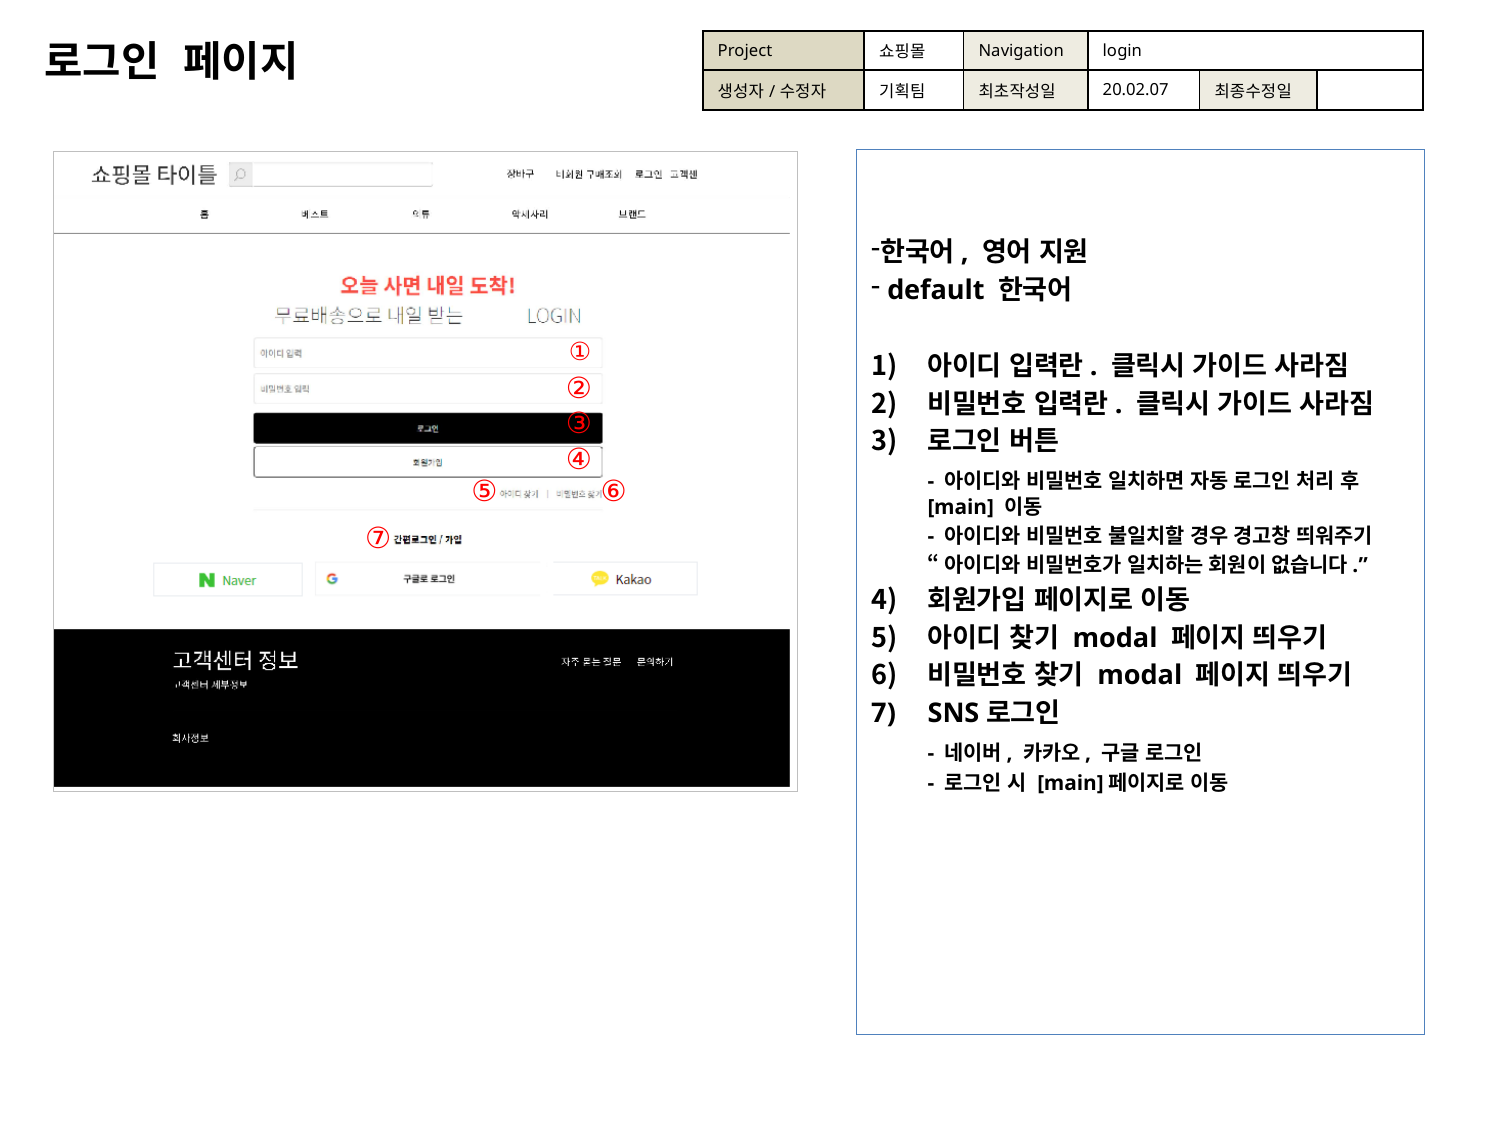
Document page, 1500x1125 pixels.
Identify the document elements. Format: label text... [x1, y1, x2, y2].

table_cell 기획팀 [865, 71, 963, 109]
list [52, 151, 798, 792]
table_cell 최종수정일 [1200, 71, 1316, 109]
table_cell 생성자/수정자 [704, 71, 863, 109]
table_cell [1318, 71, 1422, 109]
table_cell 최초작성일 [964, 71, 1087, 109]
title 로그인 페이지 [29, 19, 573, 100]
table_header 쇼핑몰 [865, 32, 963, 69]
list 한국어, 영어 지원 default 한국어 아이디 입력란. 클릭시 가이드 사라짐 비밀번호 입력란. 클릭시 가이드 사라짐 로그인 버튼 - 아이디와 비밀번호 일치하면 자동 로그인 처리 후 [main] 이동 - 아이디와 비밀번호 불일치할 경우 경고창 띄워주기 “아이디와 비밀번호가 일치하는 회원이 없습니다.” 회원가입 페이지로 이동 아이디 찾기 modal 페이지 띄우기 비밀번호 찾기 modal 페이지 띄우기 SNS로그인 - 네이버, 카카오, 구글 로그인 - 로그인 시 [main]페이지로 이동 [856, 149, 1425, 1035]
table_header Navigation [964, 32, 1087, 69]
table_header login [1089, 32, 1422, 69]
table_header Project [704, 32, 863, 69]
table_cell 20.02.07 [1089, 71, 1199, 109]
